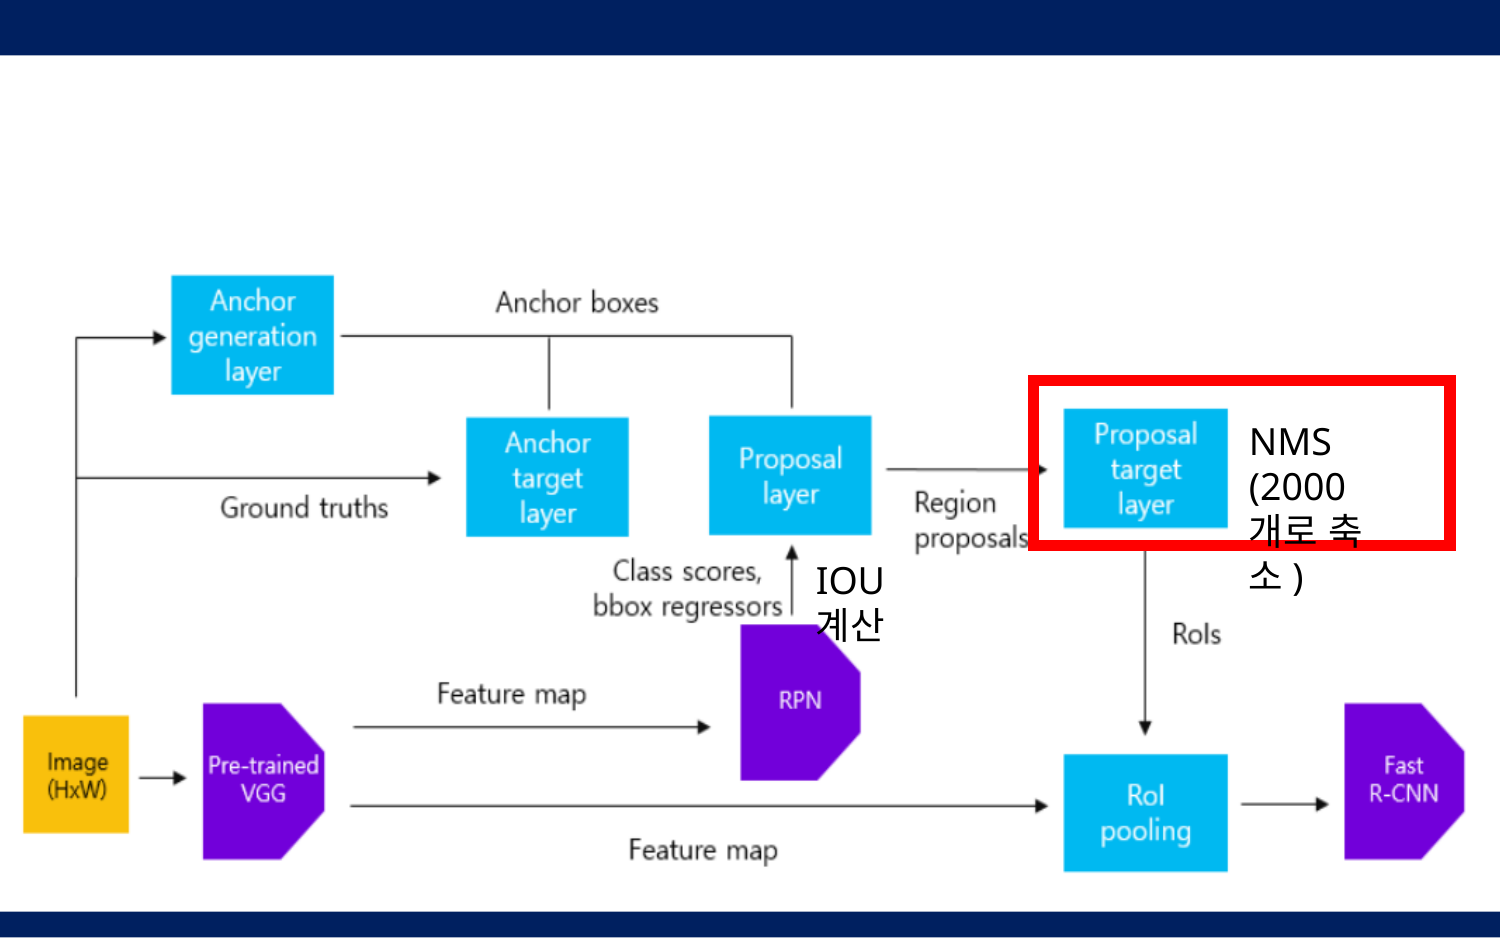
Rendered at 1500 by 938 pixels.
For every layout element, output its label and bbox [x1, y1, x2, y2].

picture [0, 234, 1481, 895]
